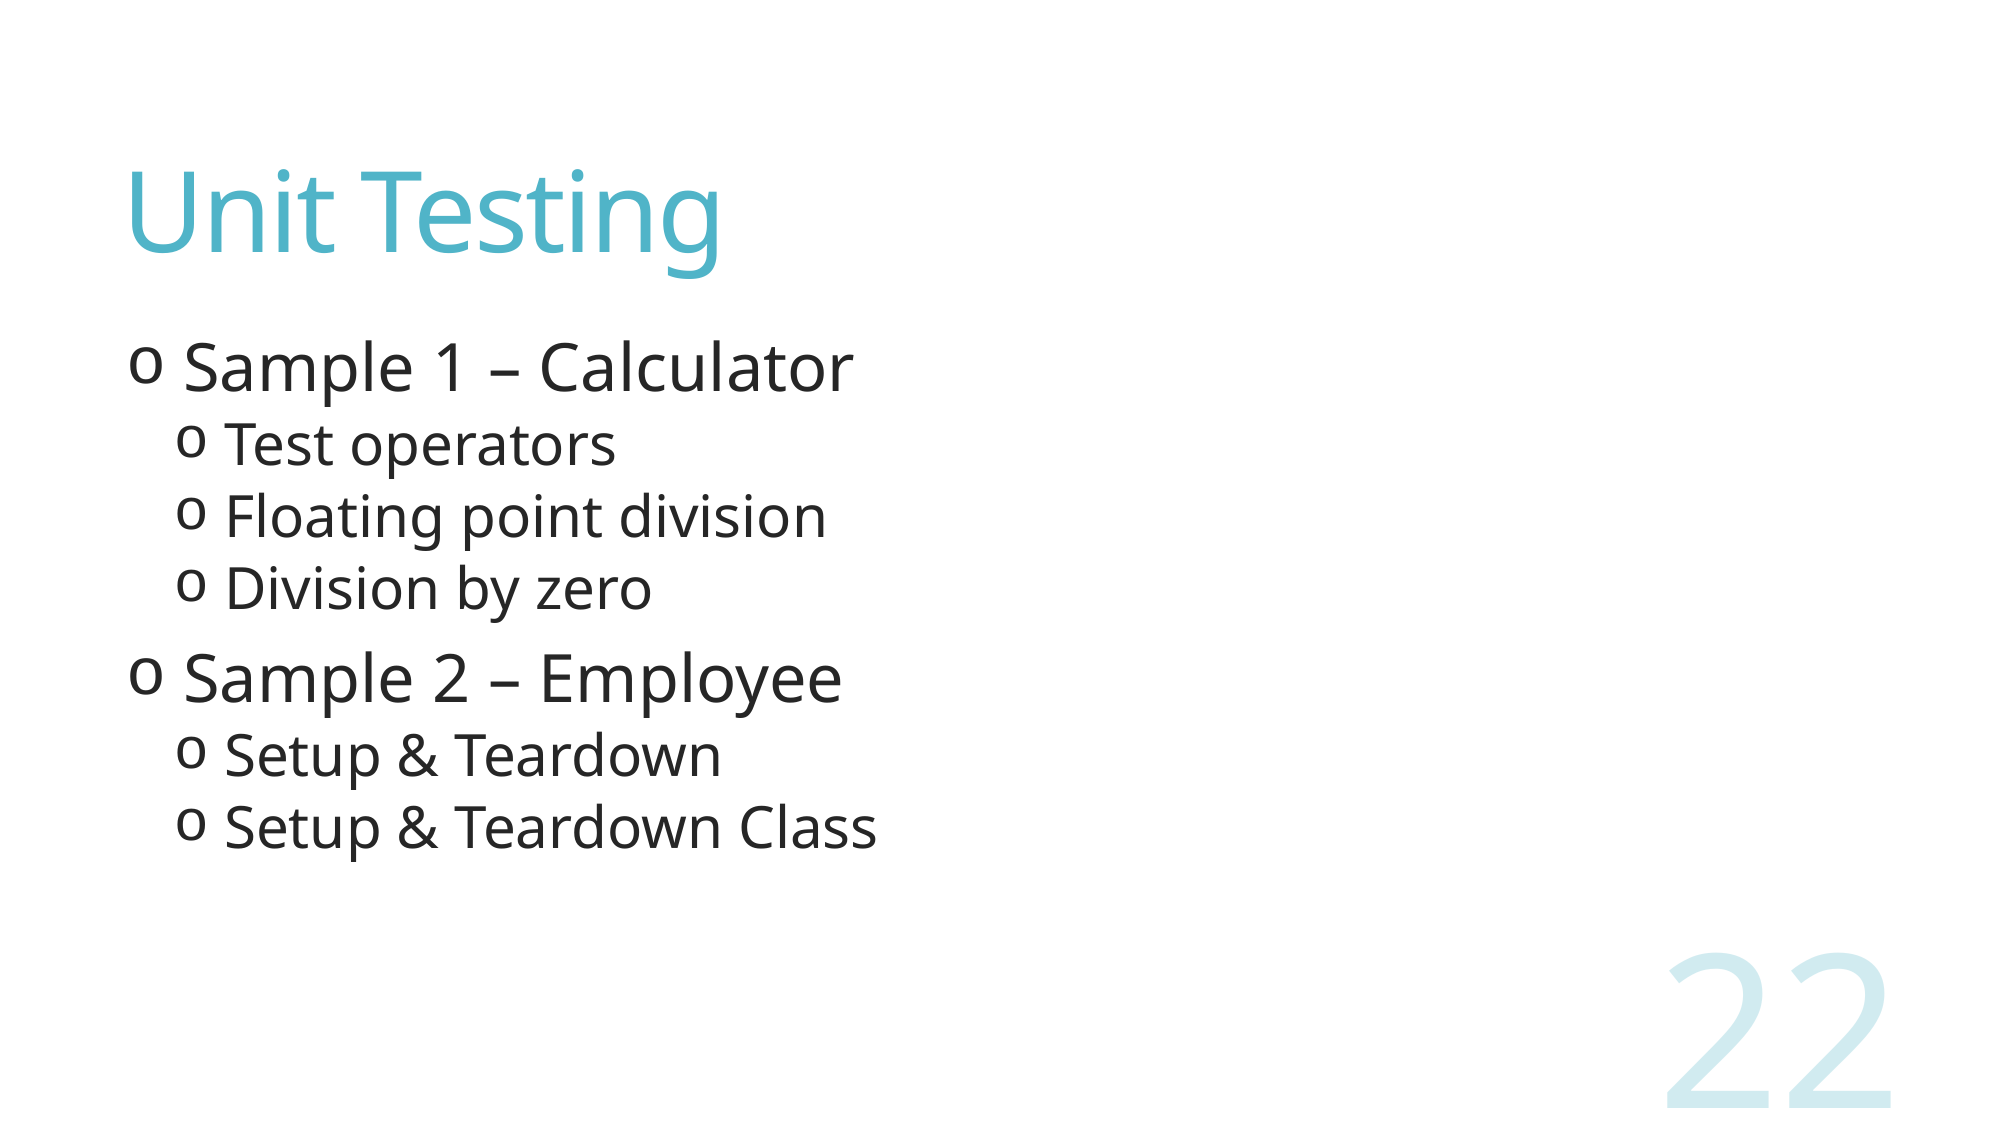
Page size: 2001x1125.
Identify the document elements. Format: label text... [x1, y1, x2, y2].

title Unit Testing [107, 81, 1875, 354]
list Sample 1 – Calculator Test operators Floating point division Division by zero Sample 2 – Employee Setup & Teardown Setup & Teardown Class [111, 329, 1876, 1076]
slide_number 22 [1437, 963, 1918, 1125]
